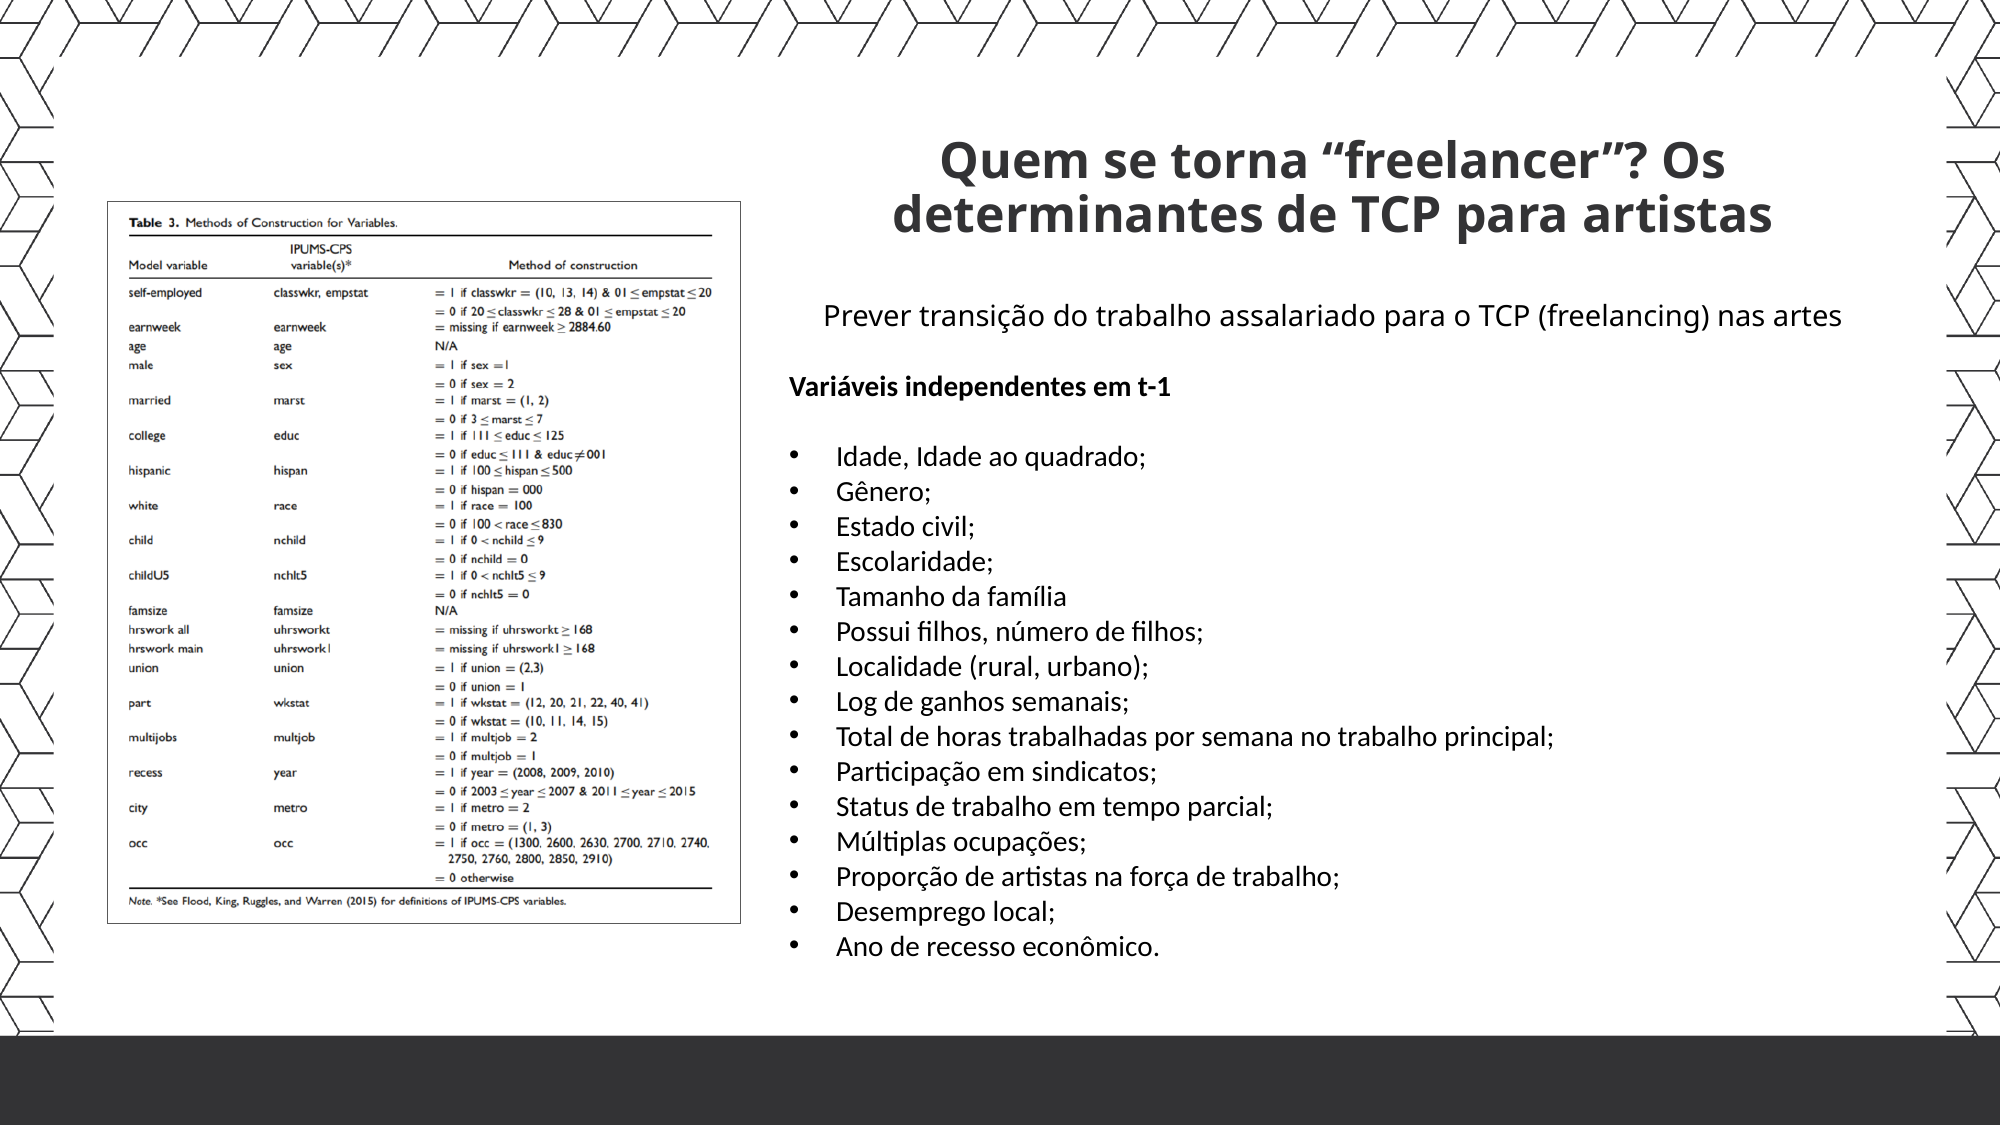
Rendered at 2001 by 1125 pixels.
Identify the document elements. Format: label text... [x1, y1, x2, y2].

title Quem se torna “freelancer”? Os determinantes de TCP para artistas [774, 127, 1893, 257]
picture [0, 0, 2000, 1125]
text_box Prever transição do trabalho assalariado para o TCP (freelancing) nas artes Variáveis independentes em t-1 Idade, Idade ao quadrado; Gênero; Estado civil; Escolaridade; Tamanho da família Possui filhos, número de filhos; Localidade (rural, urbano); Log de ganhos semanais; Total de horas trabalhadas por semana no trabalho principal; Participação em sindicatos; Status de trabalho em tempo parcial; Múltiplas ocupações; Proporção de artistas na força de trabalho; Desemprego local; Ano de recesso econômico. [774, 290, 1893, 1005]
